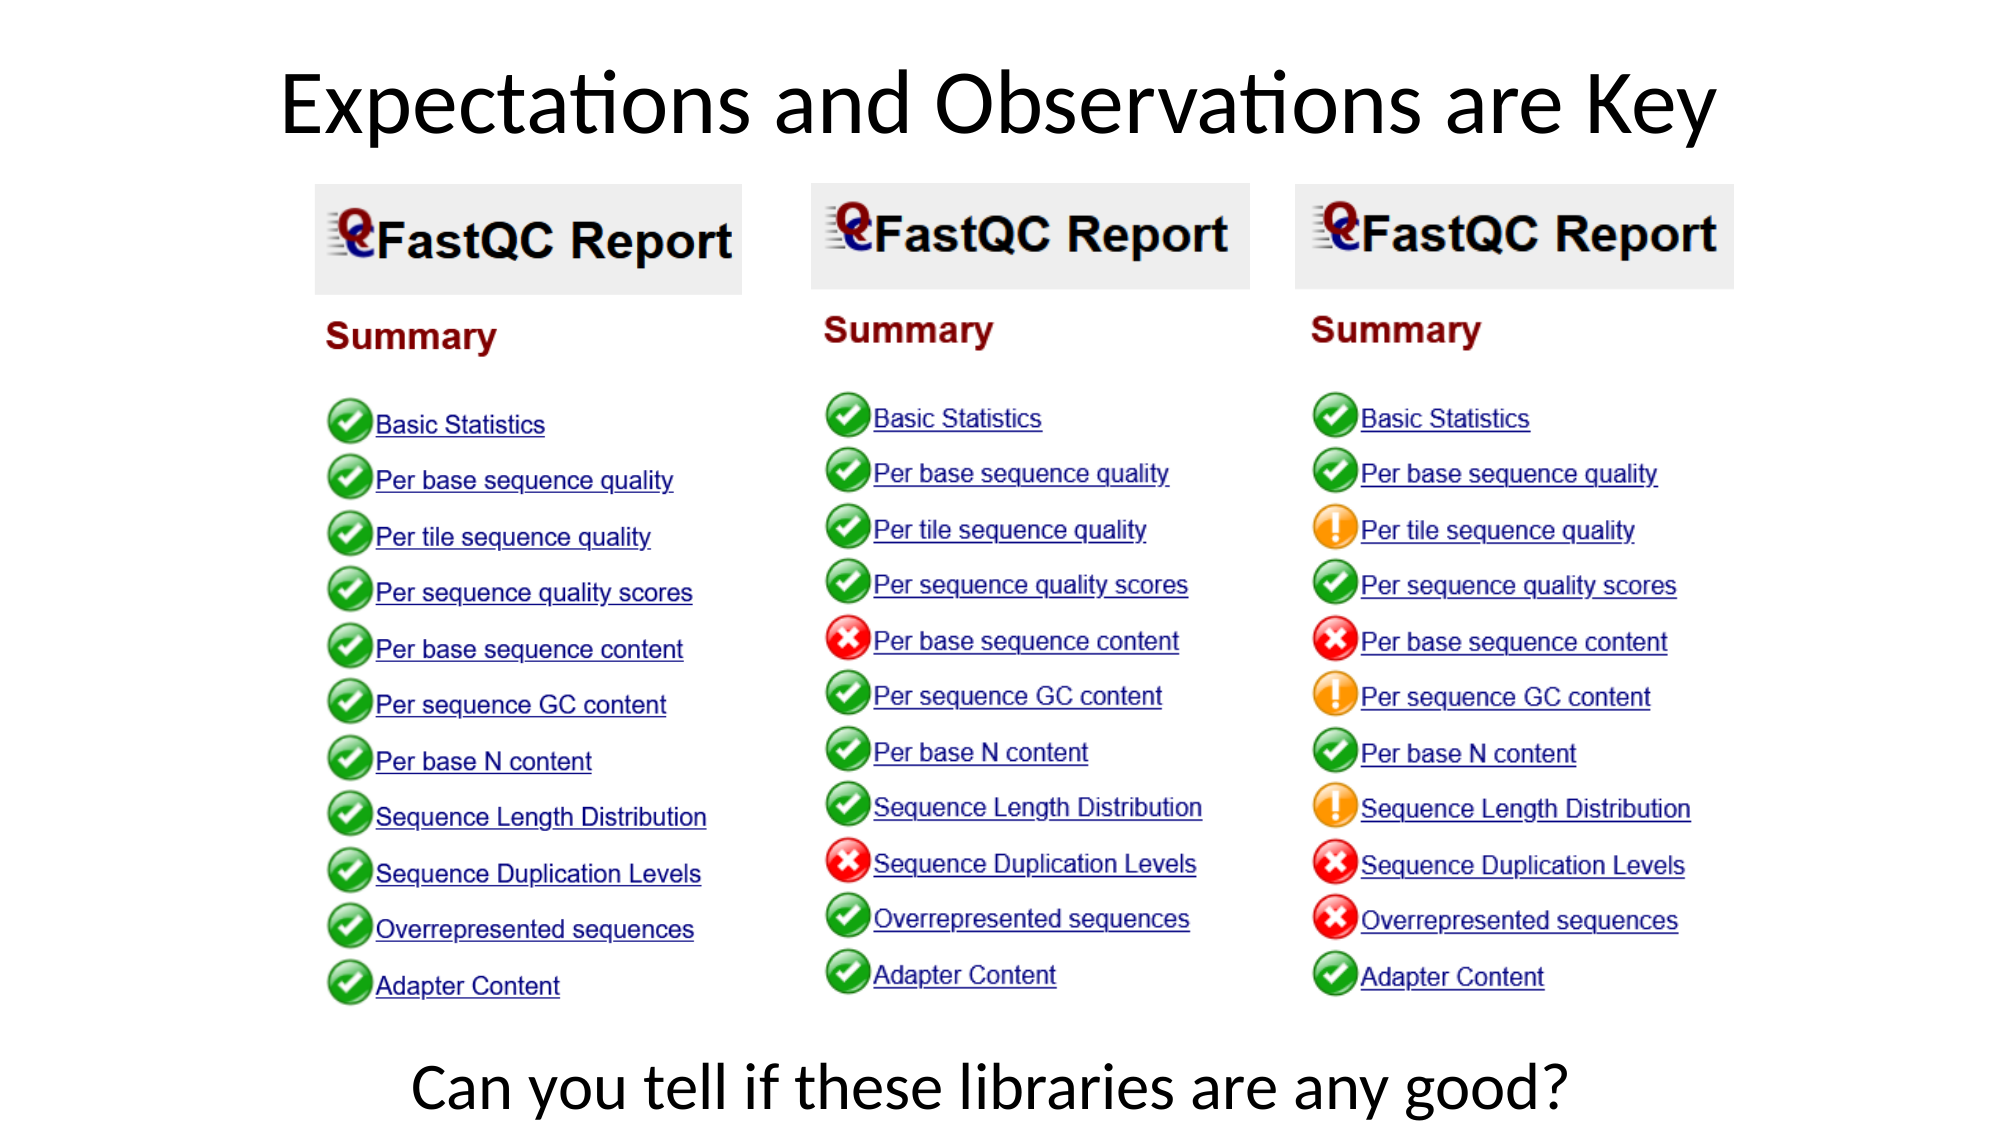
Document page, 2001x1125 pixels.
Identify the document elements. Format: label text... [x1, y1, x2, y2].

title Expectations and Observations are Key [99, 24, 1900, 169]
picture [1294, 184, 1734, 1005]
picture [810, 182, 1251, 1004]
text_box Can you tell if these libraries are any good? [396, 1035, 1603, 1125]
picture [314, 184, 743, 1009]
